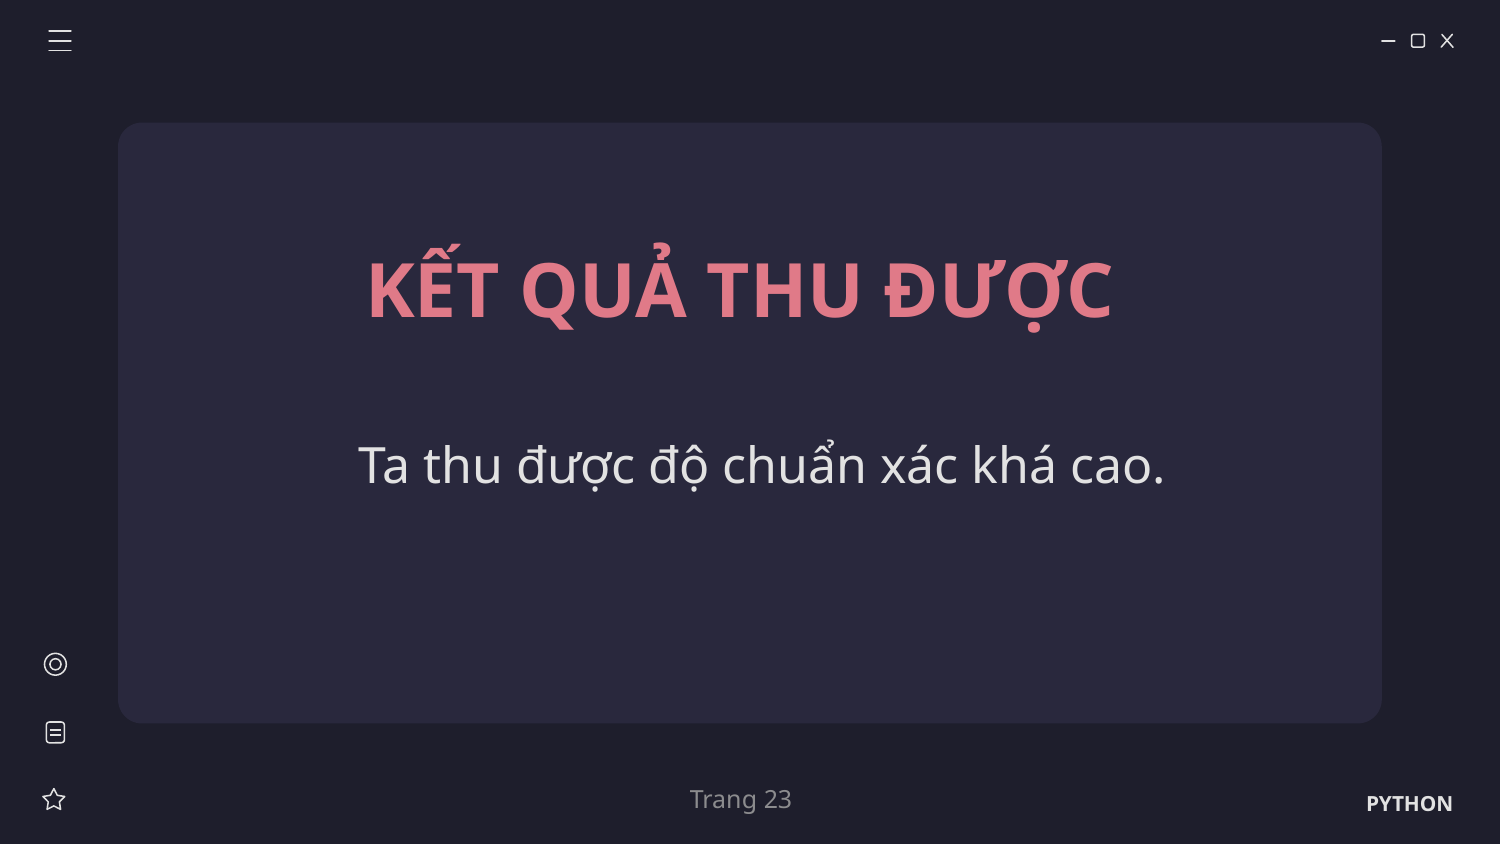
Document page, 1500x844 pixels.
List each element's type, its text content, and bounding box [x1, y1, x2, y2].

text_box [48, 30, 72, 51]
subtitle PYTHON [1278, 780, 1453, 826]
text_box Trang 23 [469, 777, 808, 823]
text_box [46, 27, 74, 32]
text_box Ta thu được độ chuẩn xác khá cao. [203, 421, 1323, 501]
text_box KẾT QUẢ THU ĐƯỢC [227, 234, 1273, 340]
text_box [42, 653, 67, 810]
